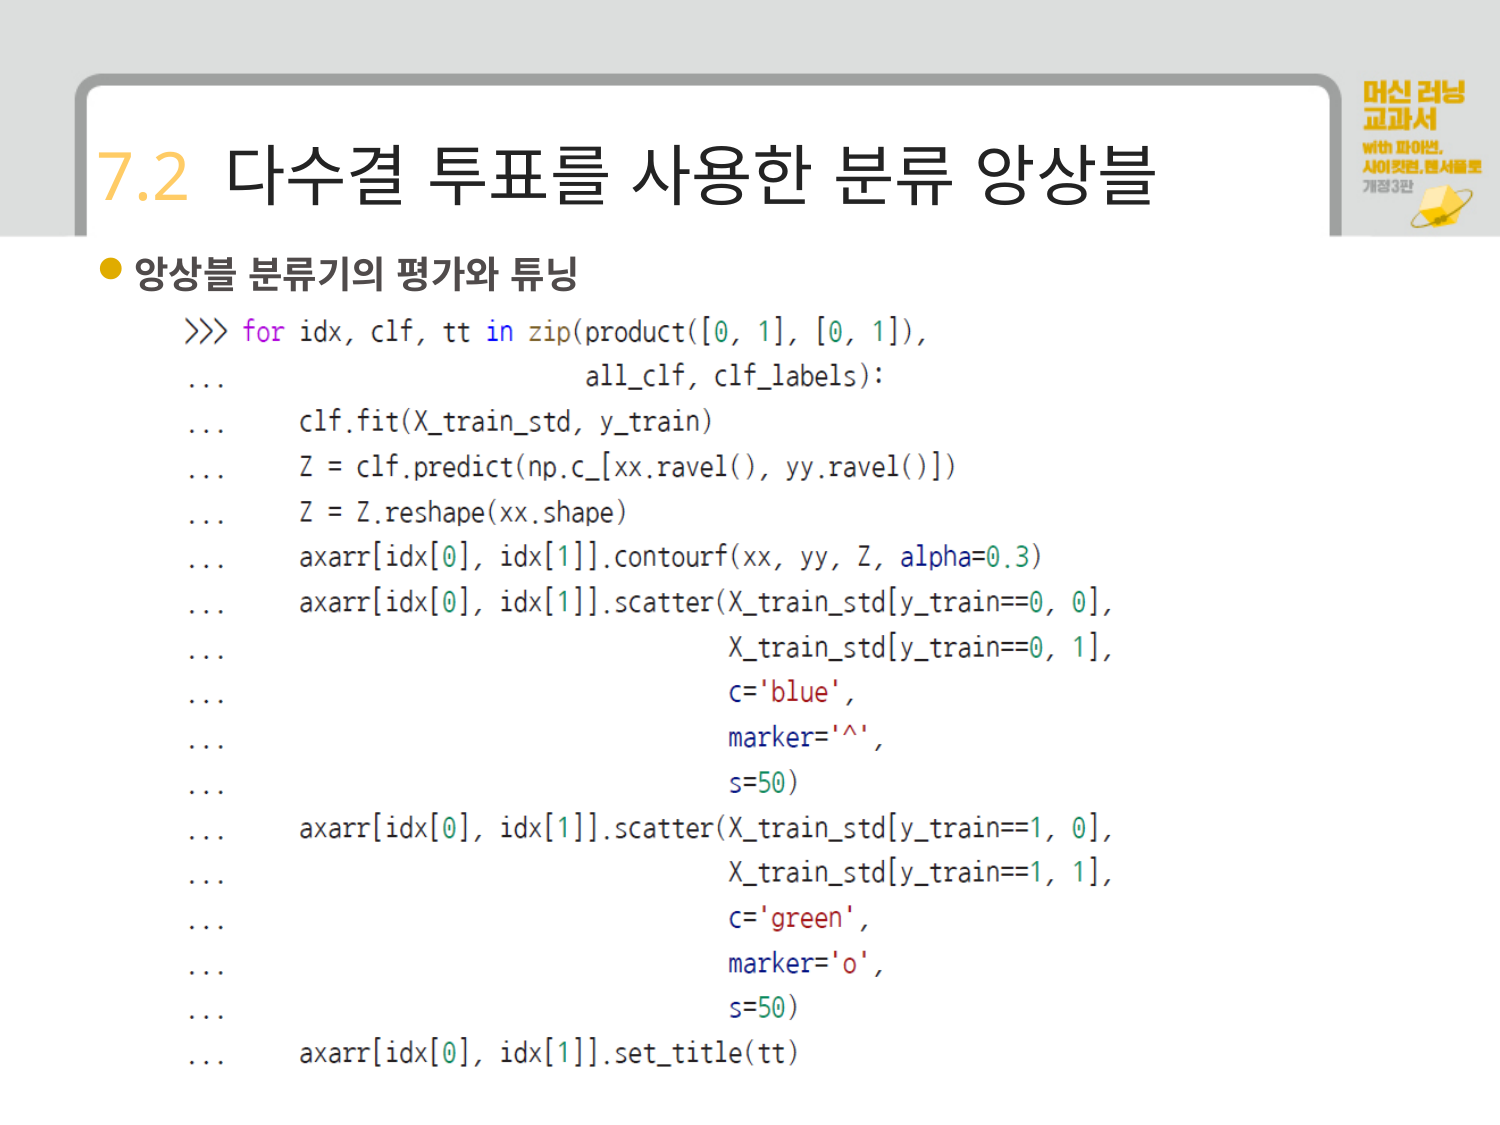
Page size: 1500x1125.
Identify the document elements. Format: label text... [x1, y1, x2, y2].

picture [0, 0, 1500, 1125]
title 7.2 다수결 투표를 사용한 분류 앙상블 [81, 90, 1412, 222]
list 앙상블 분류기의 평가와 튜닝 [81, 239, 1412, 1054]
